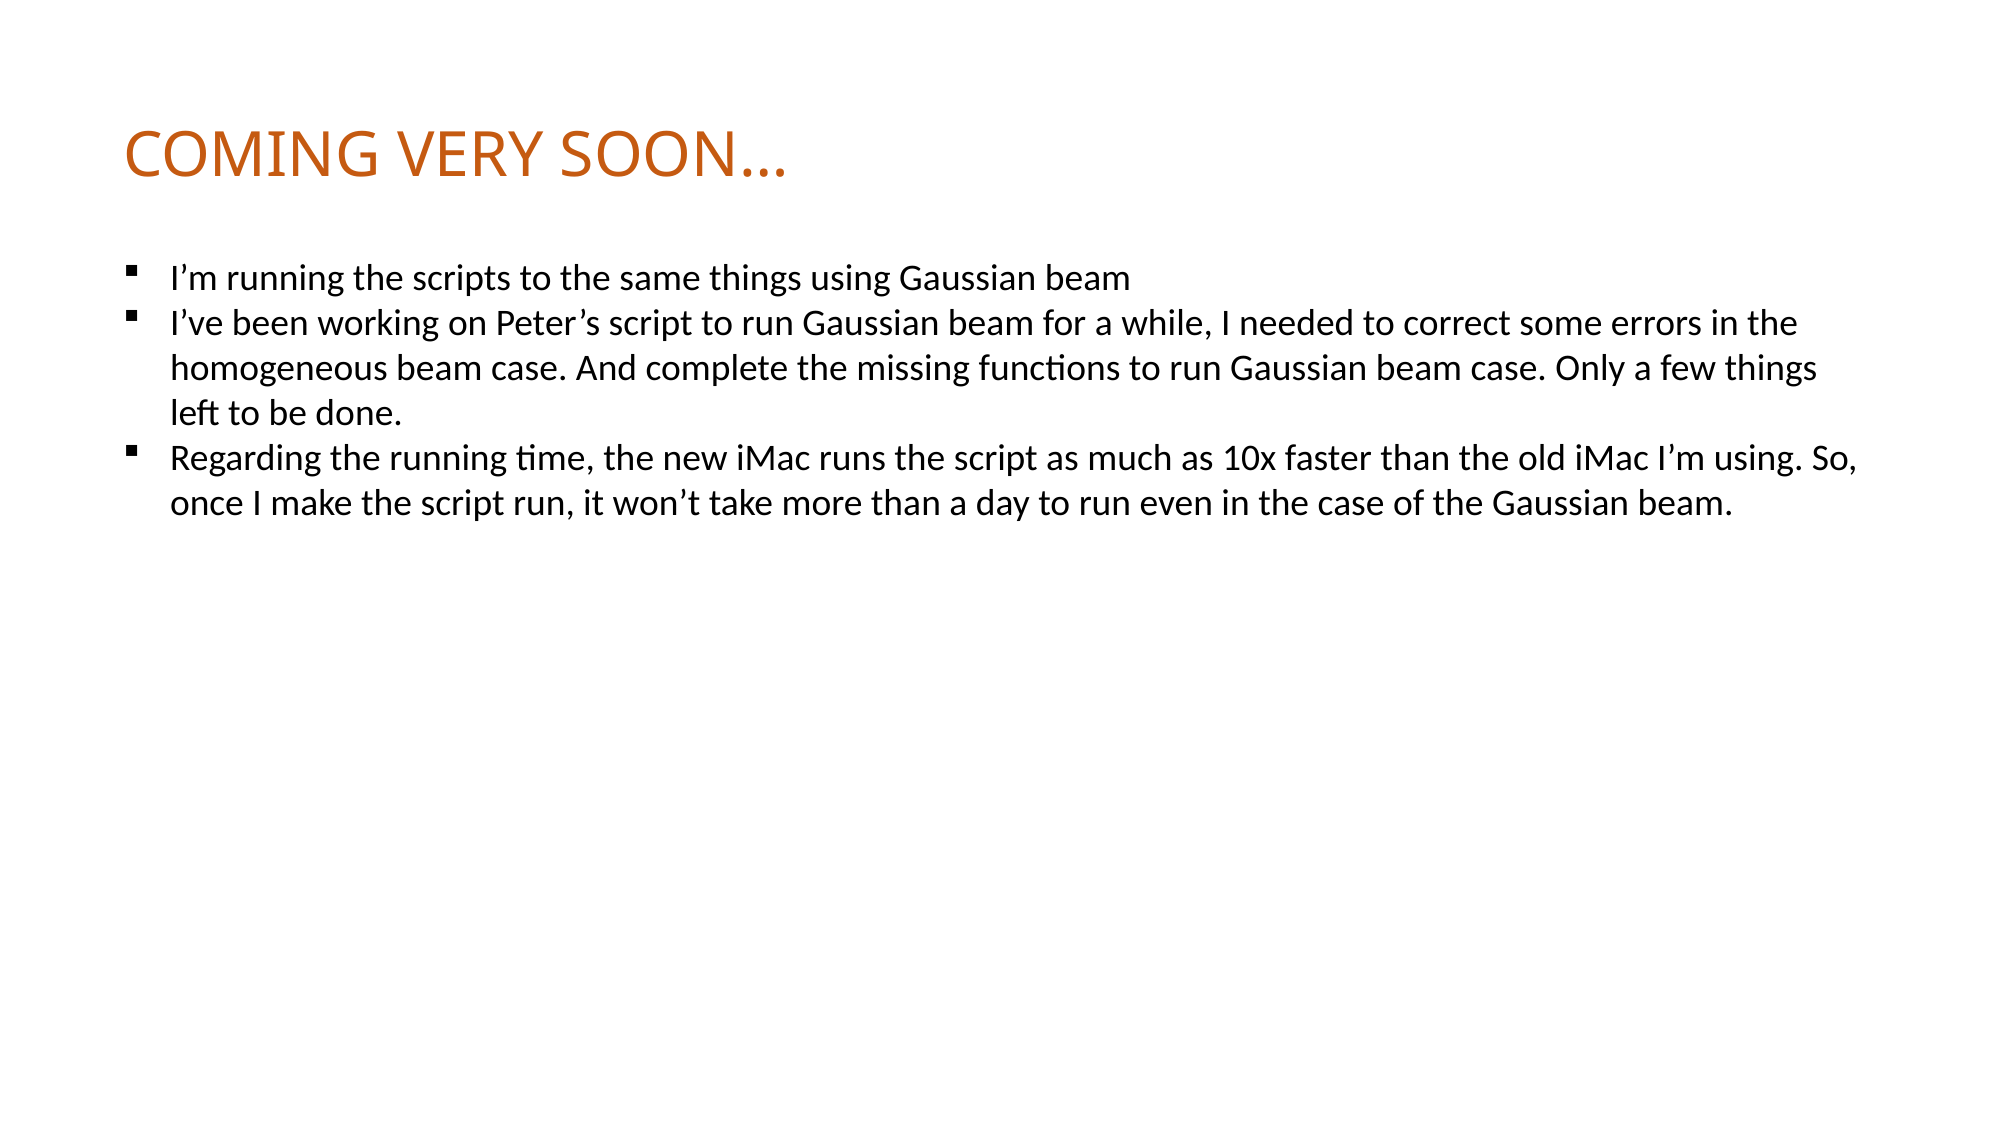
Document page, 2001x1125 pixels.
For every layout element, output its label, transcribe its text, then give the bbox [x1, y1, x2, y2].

text_box I’m running the scripts to the same things using Gaussian beam I’ve been working on Peter’s script to run Gaussian beam for a while, I needed to correct some errors in the homogeneous beam case. And complete the missing functions to run Gaussian beam case. Only a few things left to be done. Regarding the running time, the new iMac runs the script as much as 10x faster than the old iMac I’m using. So, once I make the script run, it won’t take more than a day to run even in the case of the Gaussian beam. [108, 246, 1880, 531]
text_box COMING VERY SOON… [108, 115, 931, 195]
